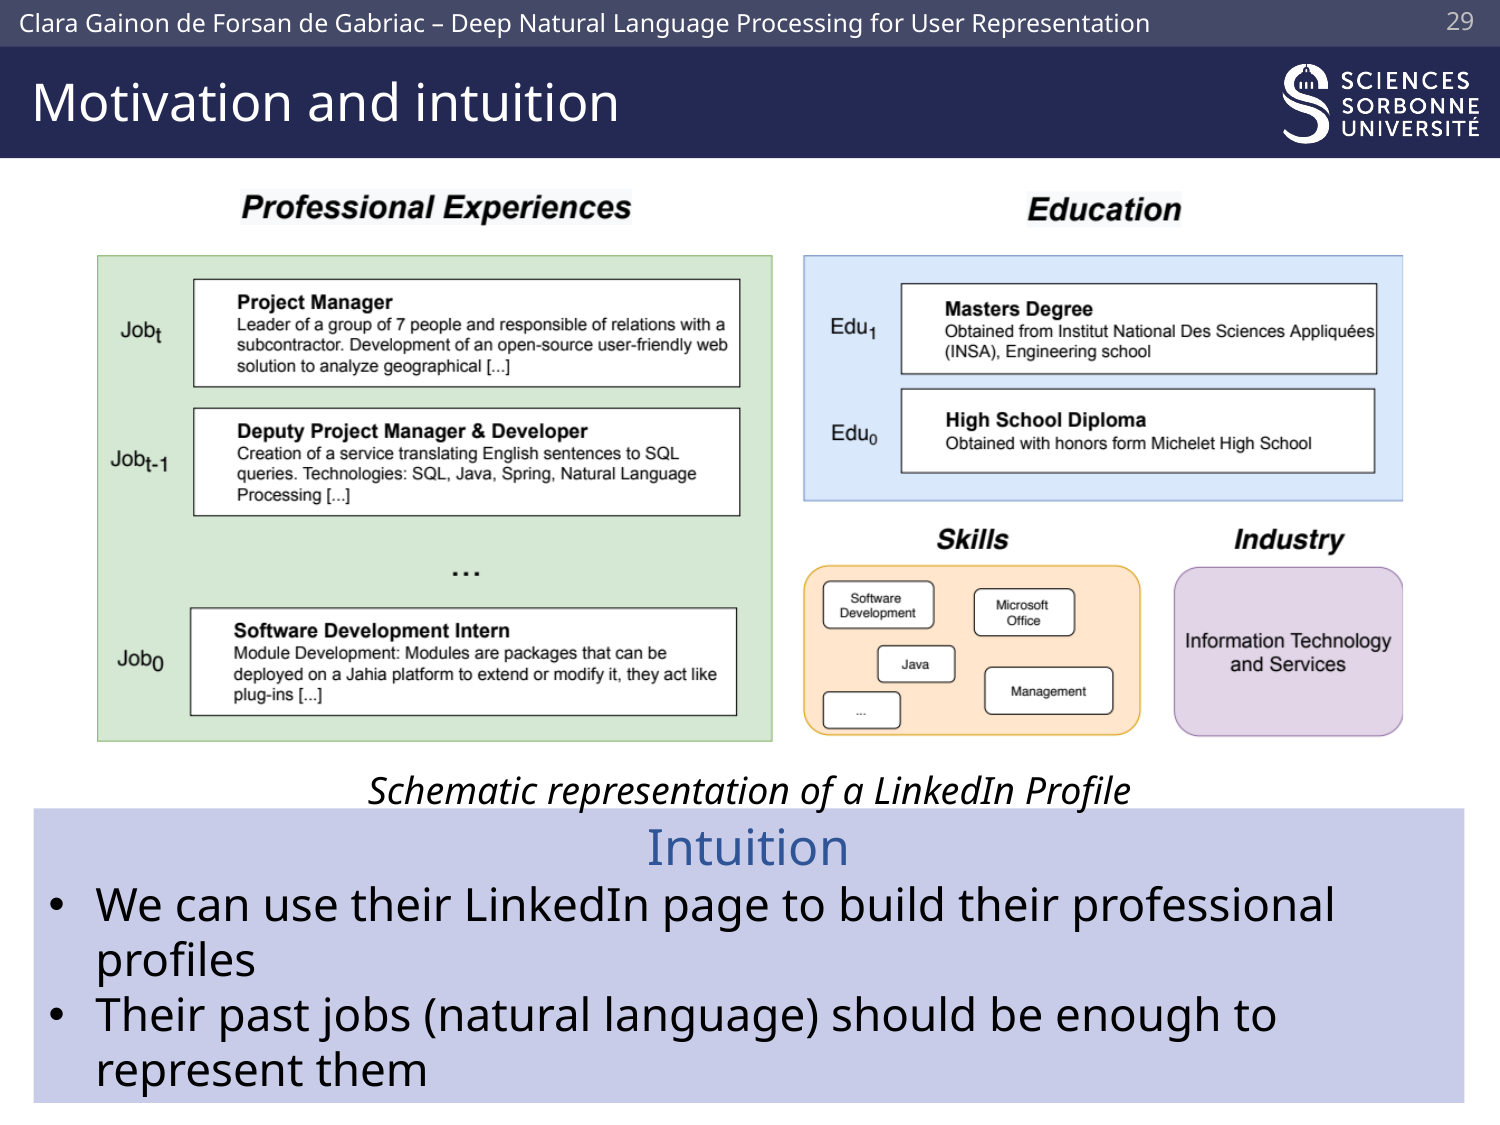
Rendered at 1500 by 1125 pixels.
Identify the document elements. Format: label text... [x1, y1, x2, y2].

text_box Schematic representation of a LinkedIn Profile [353, 759, 1147, 820]
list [96, 179, 1404, 742]
text_box Intuition We can use their LinkedIn page to build their professional profiles Their past jobs (natural language) should be enough to represent them [33, 808, 1465, 1103]
title Motivation and intuition [16, 48, 1266, 161]
slide_number 28 [1411, 0, 1490, 54]
